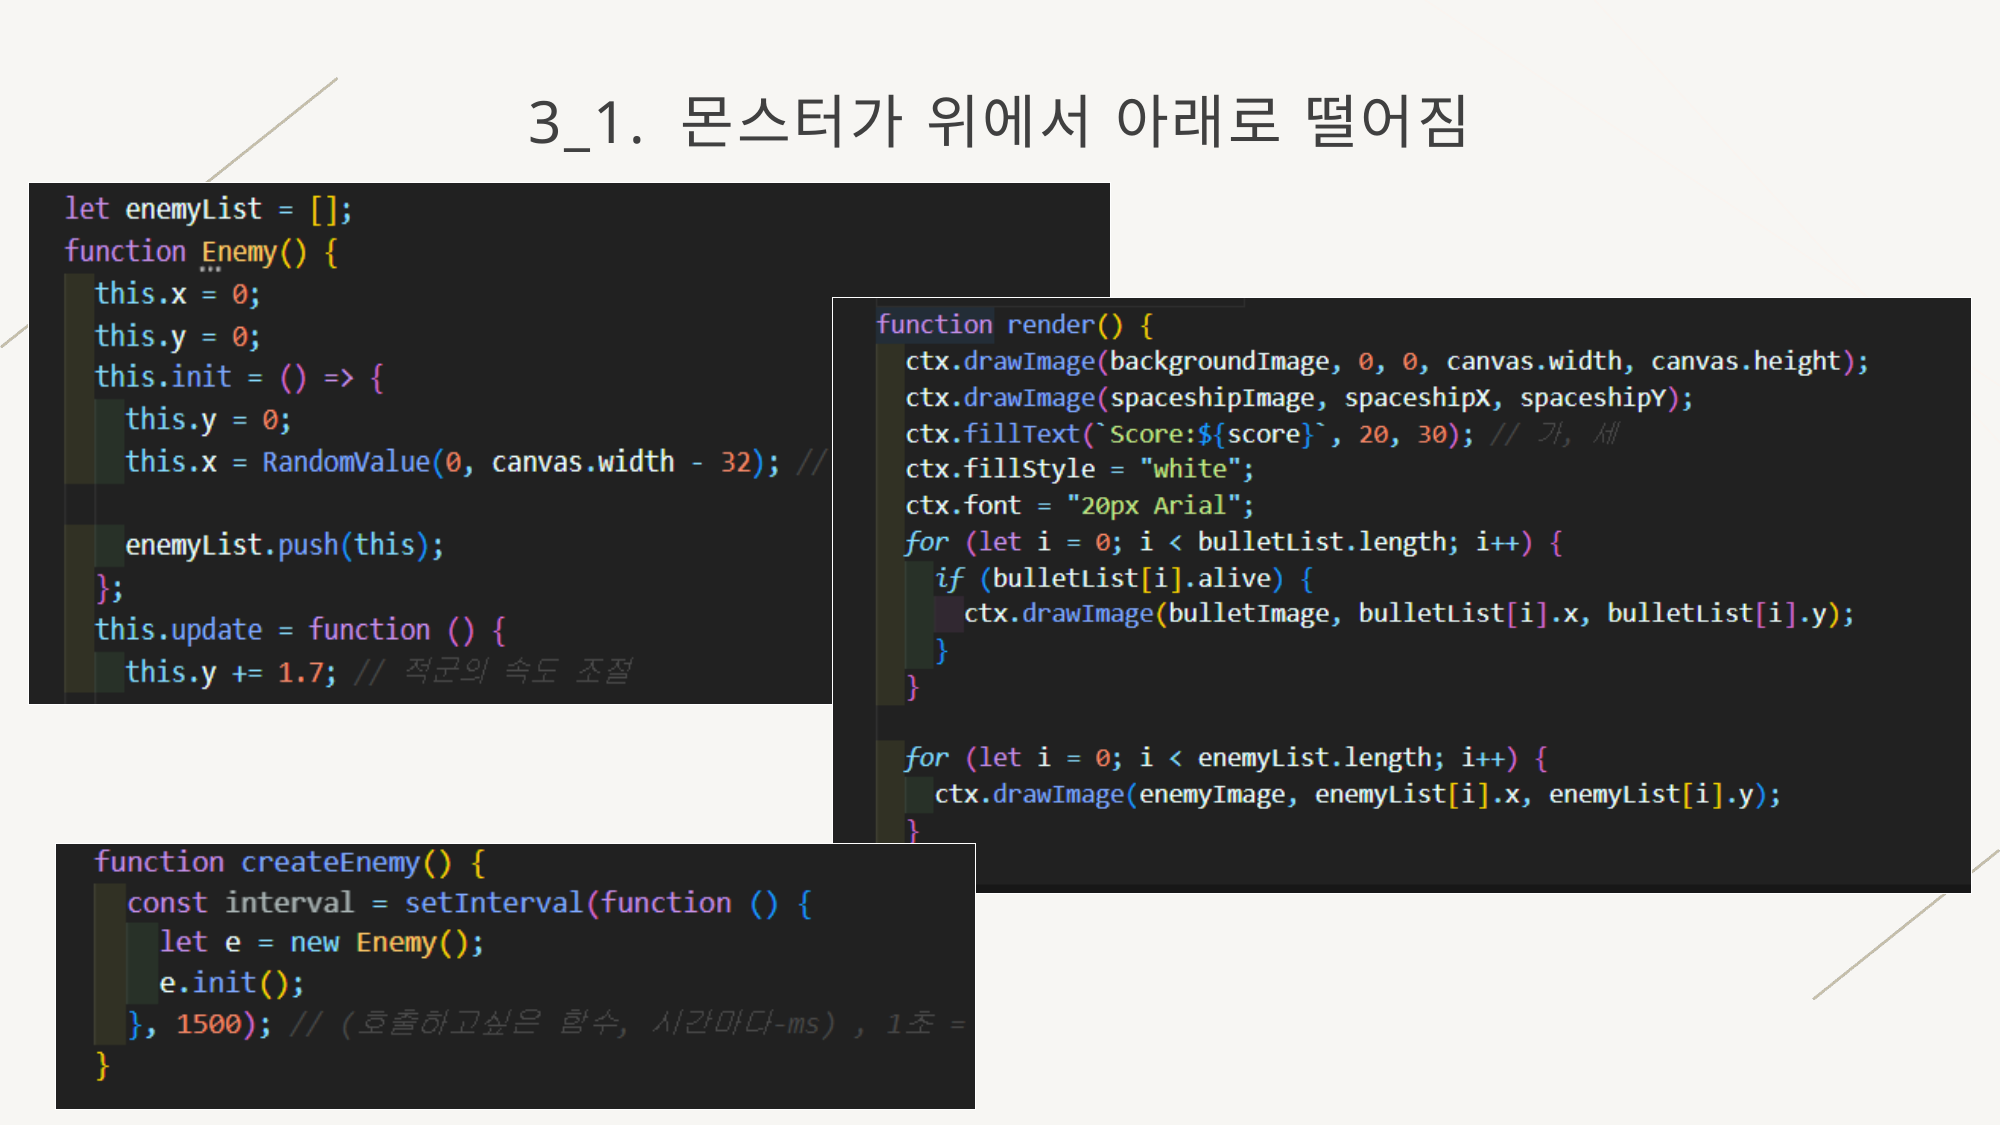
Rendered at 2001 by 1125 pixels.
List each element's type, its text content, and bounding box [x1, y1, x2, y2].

title 3_1. 몬스터가 위에서 아래로 떨어짐 [309, 43, 1691, 208]
picture [0, 77, 2000, 1110]
